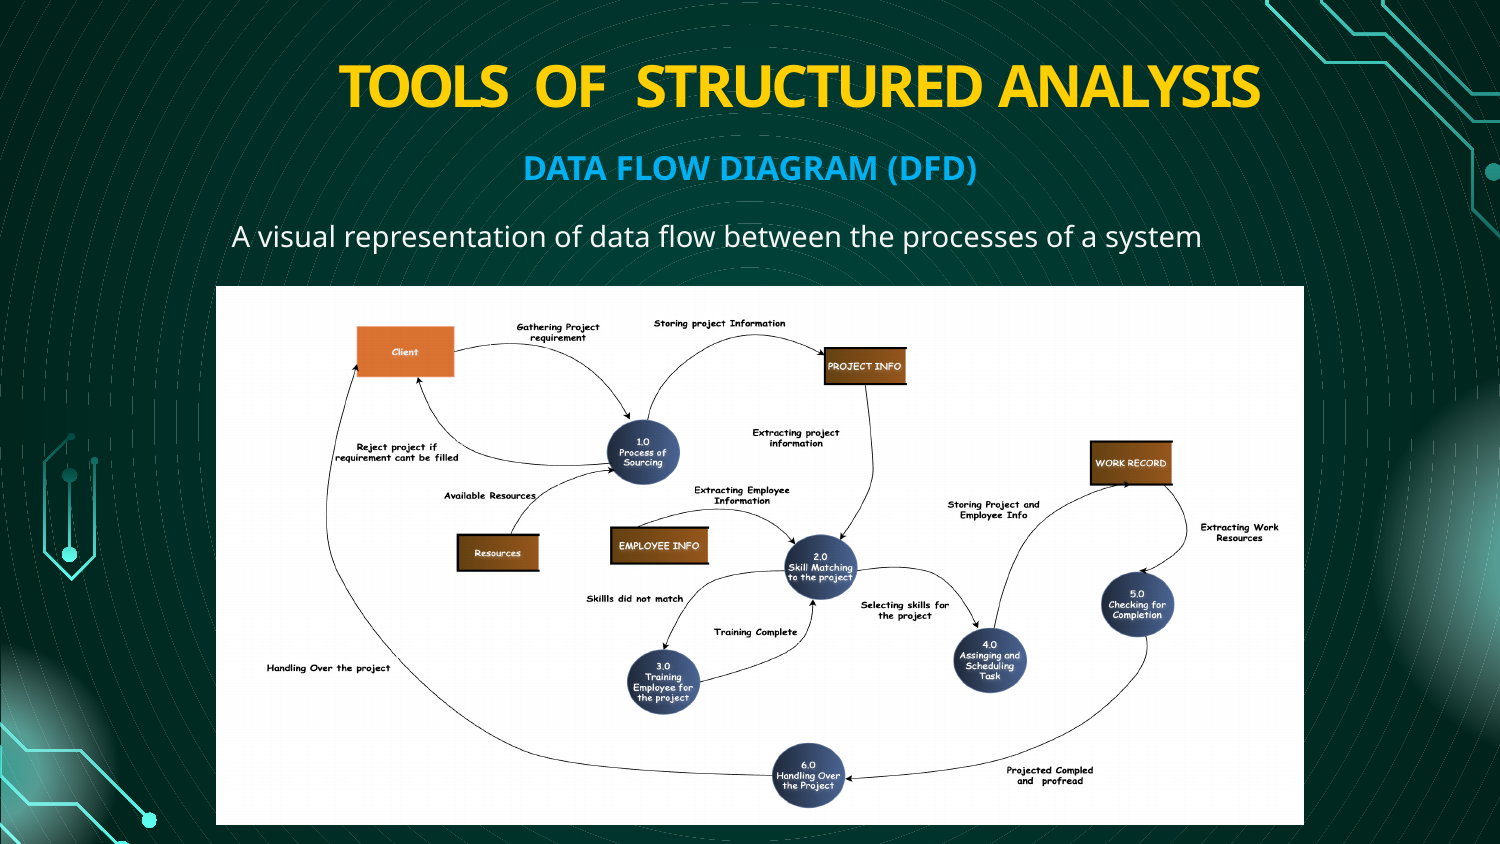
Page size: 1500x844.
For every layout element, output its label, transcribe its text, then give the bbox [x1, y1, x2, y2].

text_box A visual representation of data flow between the processes of a system [216, 210, 1380, 261]
title TOOLS OF STRUCTURED ANALYSIS [323, 33, 1500, 128]
text_box DATA FLOW DIAGRAM (DFD) [444, 140, 1056, 210]
picture [216, 286, 1304, 826]
